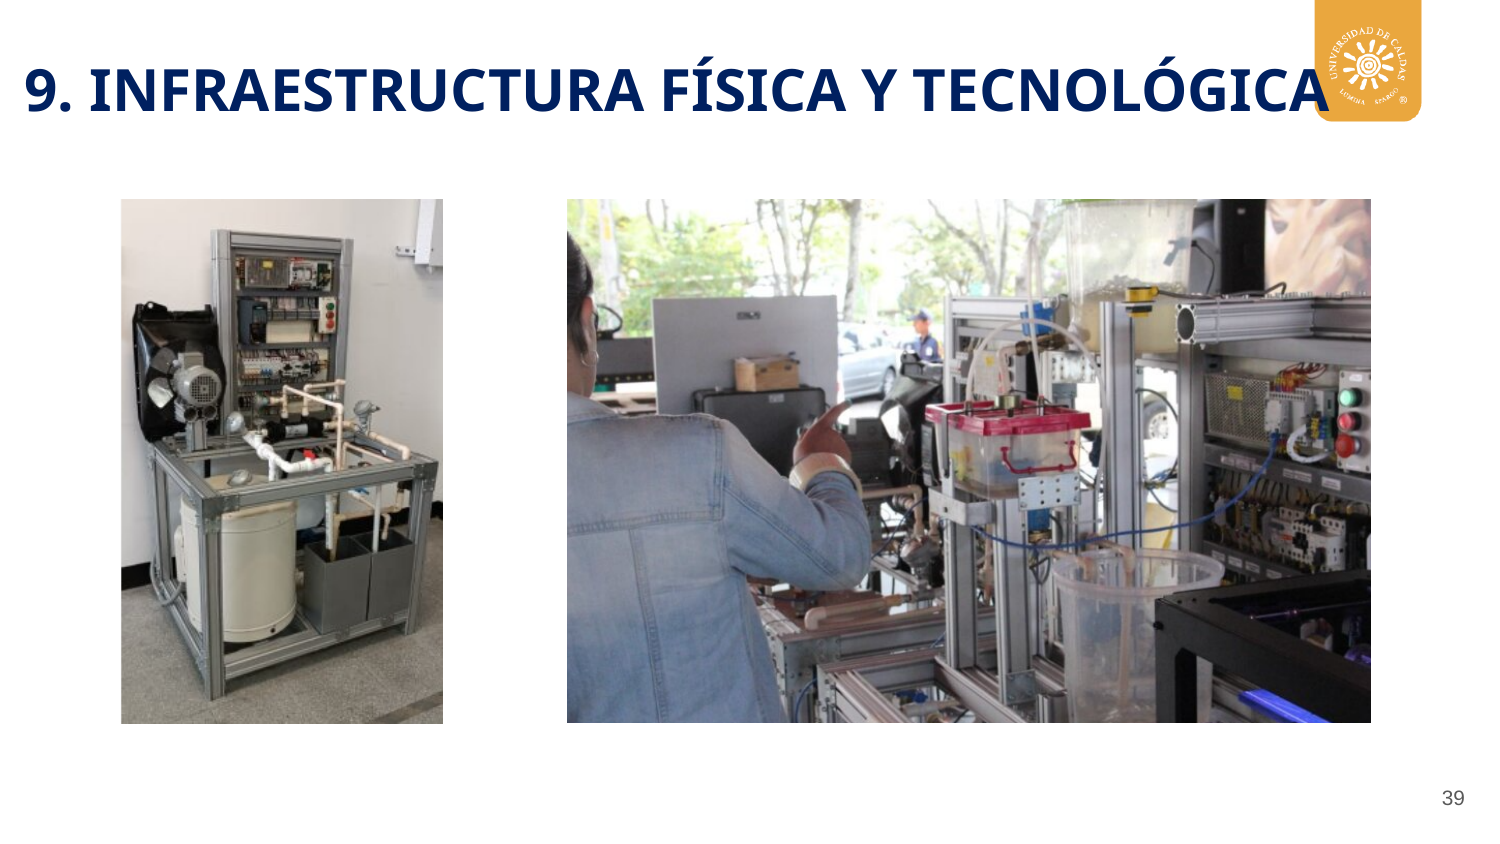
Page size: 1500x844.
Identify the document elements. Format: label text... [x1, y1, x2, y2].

picture [0, 0, 1500, 844]
slide_number 39 [1389, 764, 1480, 830]
text_box 9. INFRAESTRUCTURA FÍSICA Y TECNOLÓGICA [9, 27, 1387, 158]
